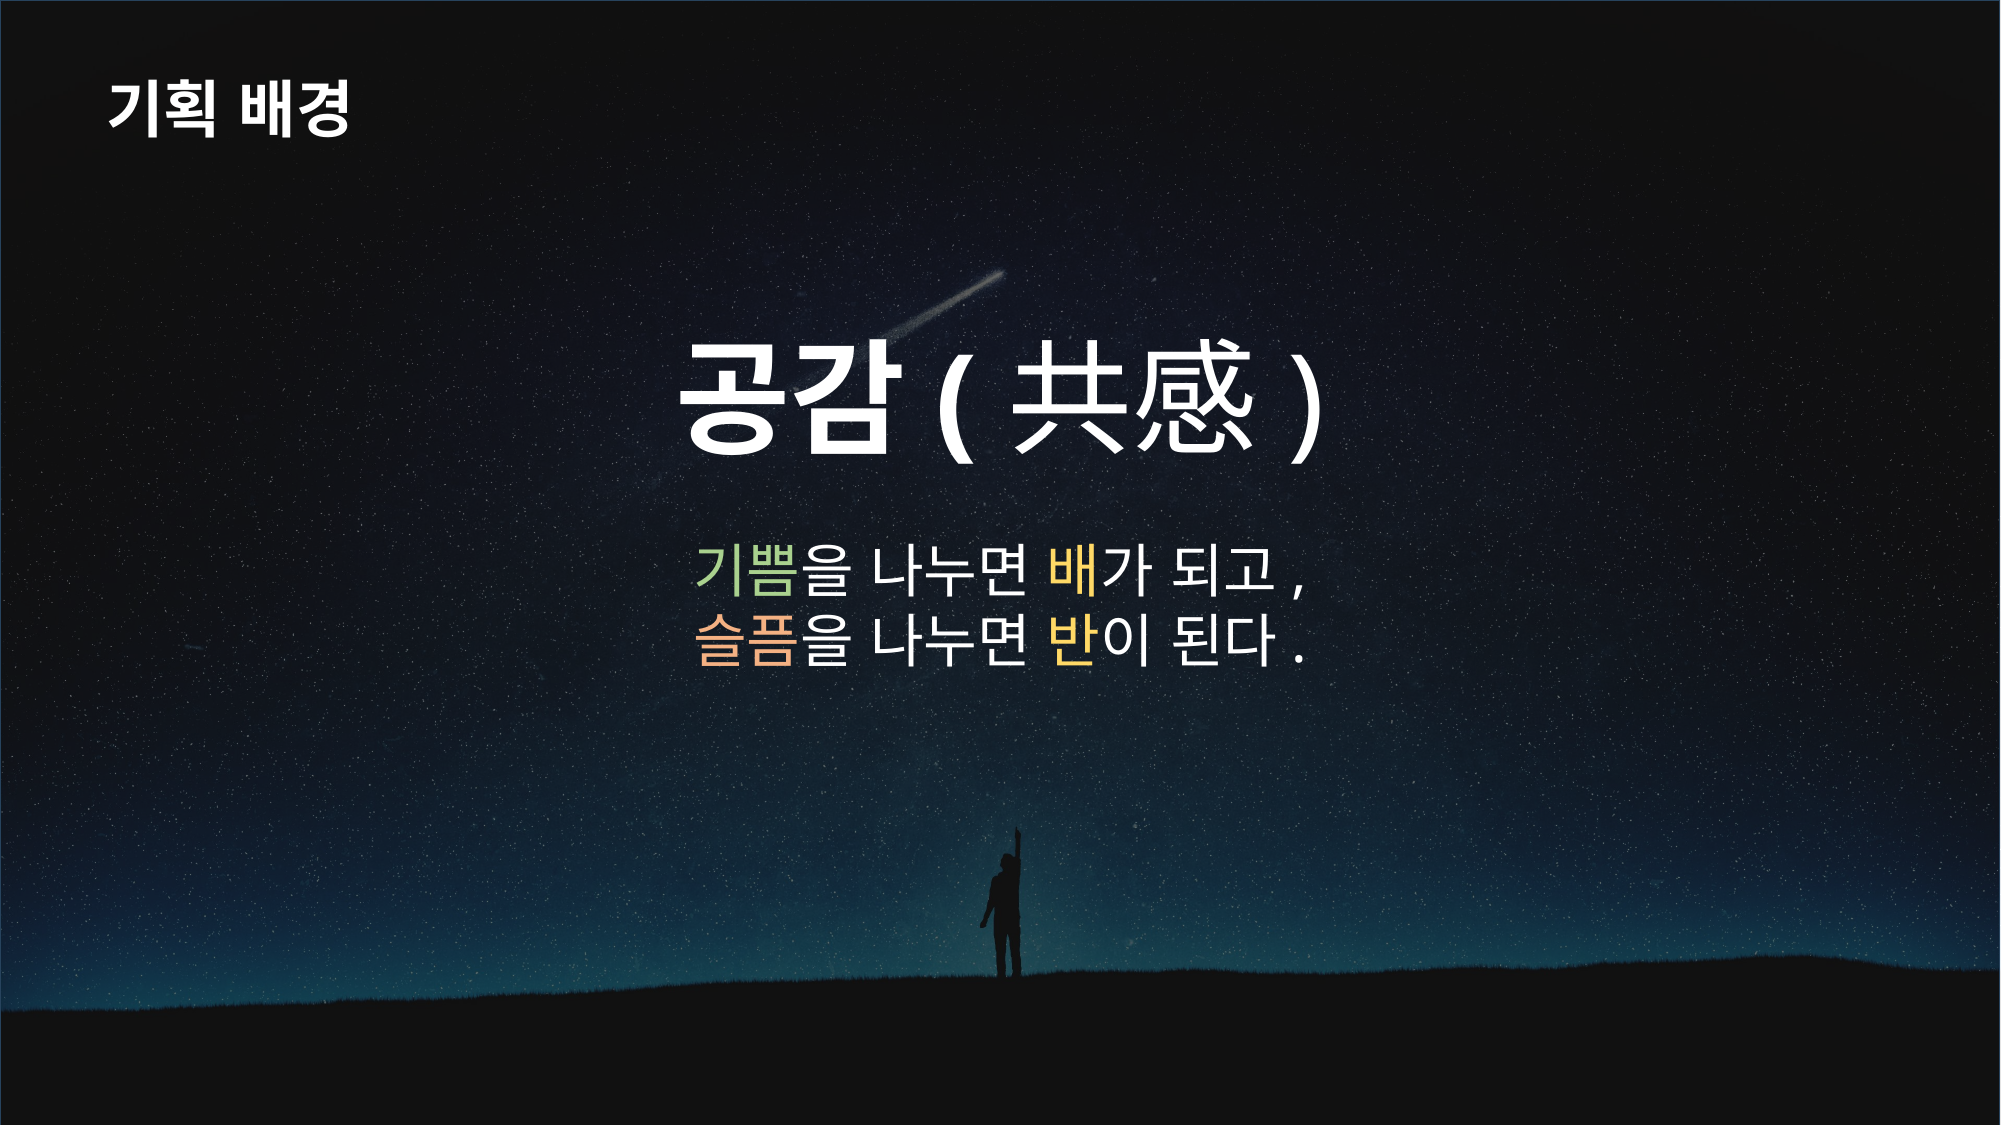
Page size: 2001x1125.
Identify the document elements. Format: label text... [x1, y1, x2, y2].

text_box [0, 0, 2000, 1125]
subtitle 기획 배경 [0, 0, 461, 447]
text_box 기쁨을 나누면 배가 되고, 슬픔을 나누면 반이 된다. [617, 526, 1383, 682]
title 공감(共感) [249, 298, 1750, 479]
